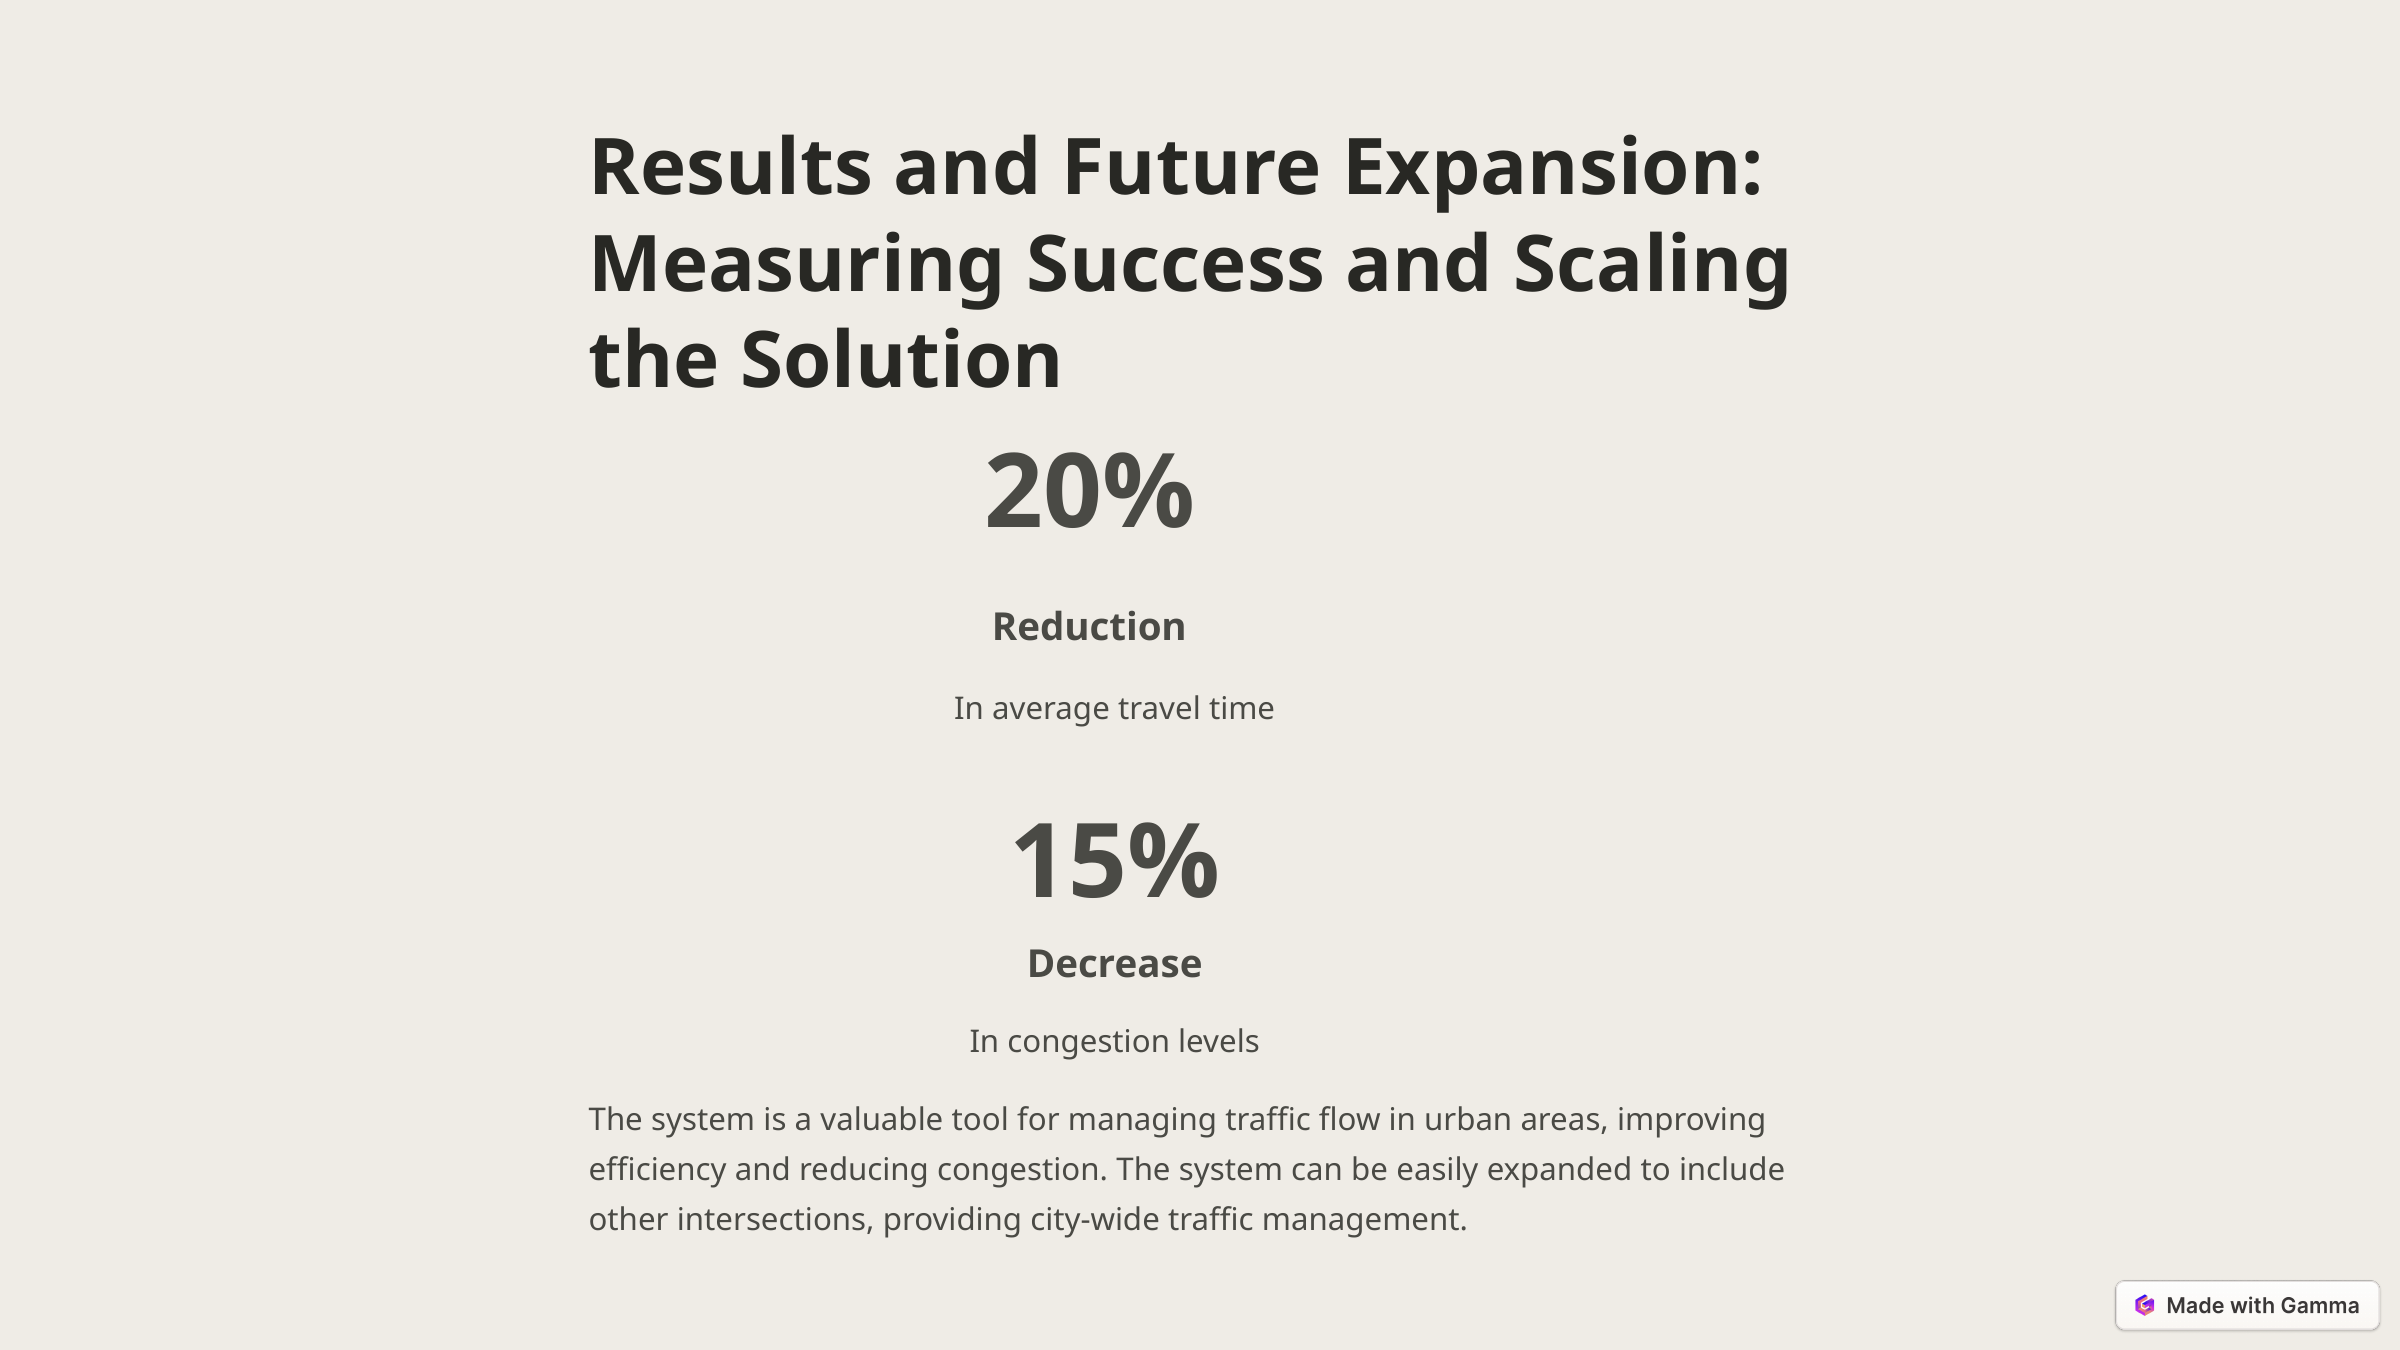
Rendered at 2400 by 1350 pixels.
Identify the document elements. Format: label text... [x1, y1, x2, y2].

text_box The system is a valuable tool for managing traffic flow in urban areas, improving efficiency and reducing congestion. The system can be easily expanded to include other intersections, providing city-wide traffic management. [588, 1086, 1870, 1237]
text_box In congestion levels [474, 1008, 1756, 1059]
text_box In average travel time [474, 675, 1756, 726]
text_box Decrease [919, 937, 1311, 987]
text_box 20% [448, 445, 1730, 549]
text_box Reduction [893, 600, 1285, 649]
text_box 15% [474, 815, 1756, 919]
picture [2106, 1271, 2389, 1339]
text_box Results and Future Expansion: Measuring Success and Scaling the Solution [588, 112, 1870, 407]
